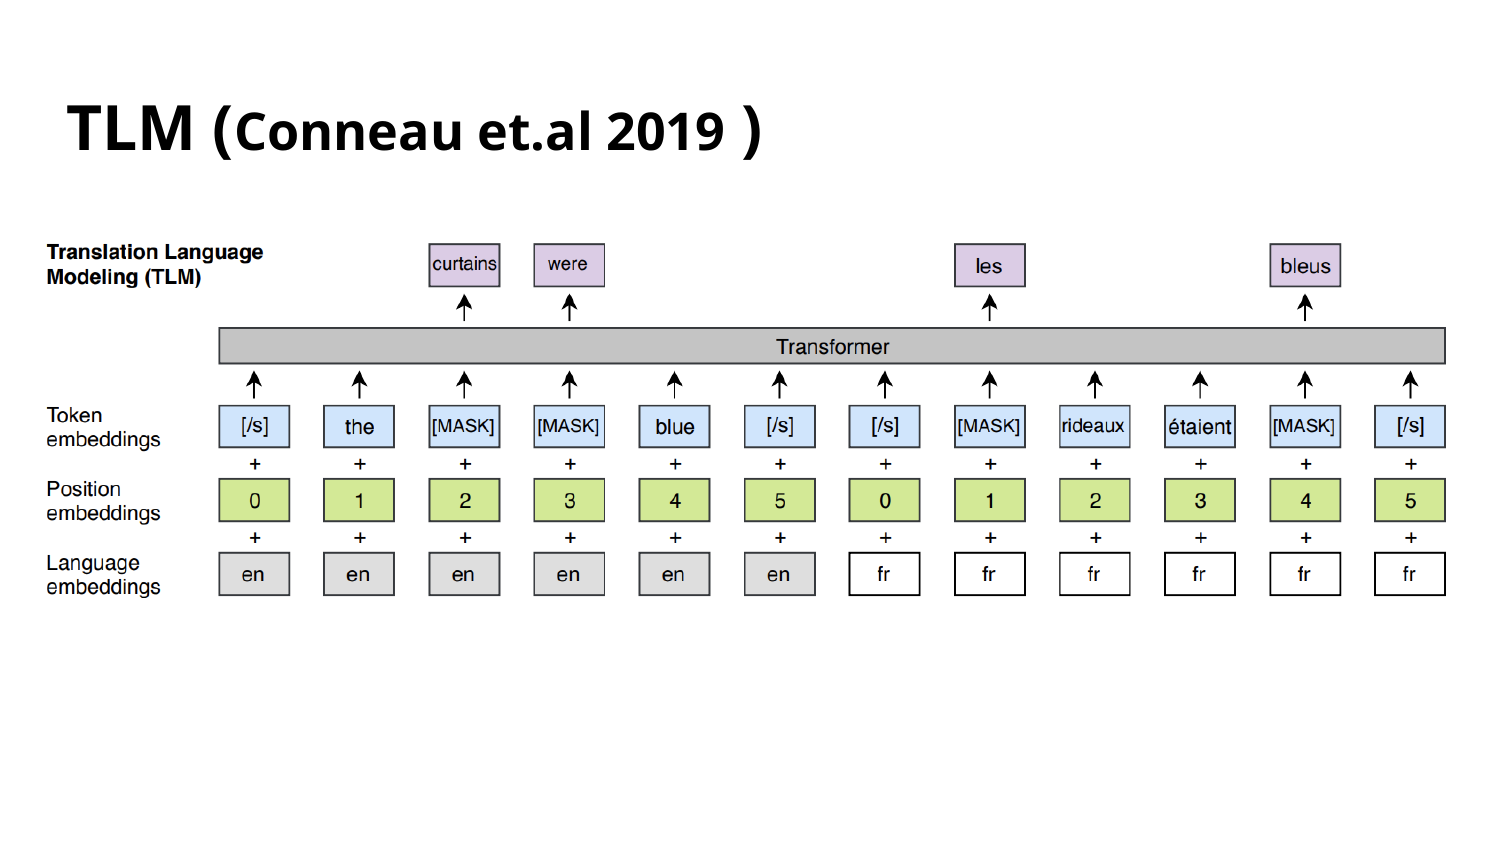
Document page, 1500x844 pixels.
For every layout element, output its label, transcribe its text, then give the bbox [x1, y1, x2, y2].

picture [24, 223, 1476, 620]
title TLM (Conneau et.al 2019 ) [51, 72, 1449, 176]
